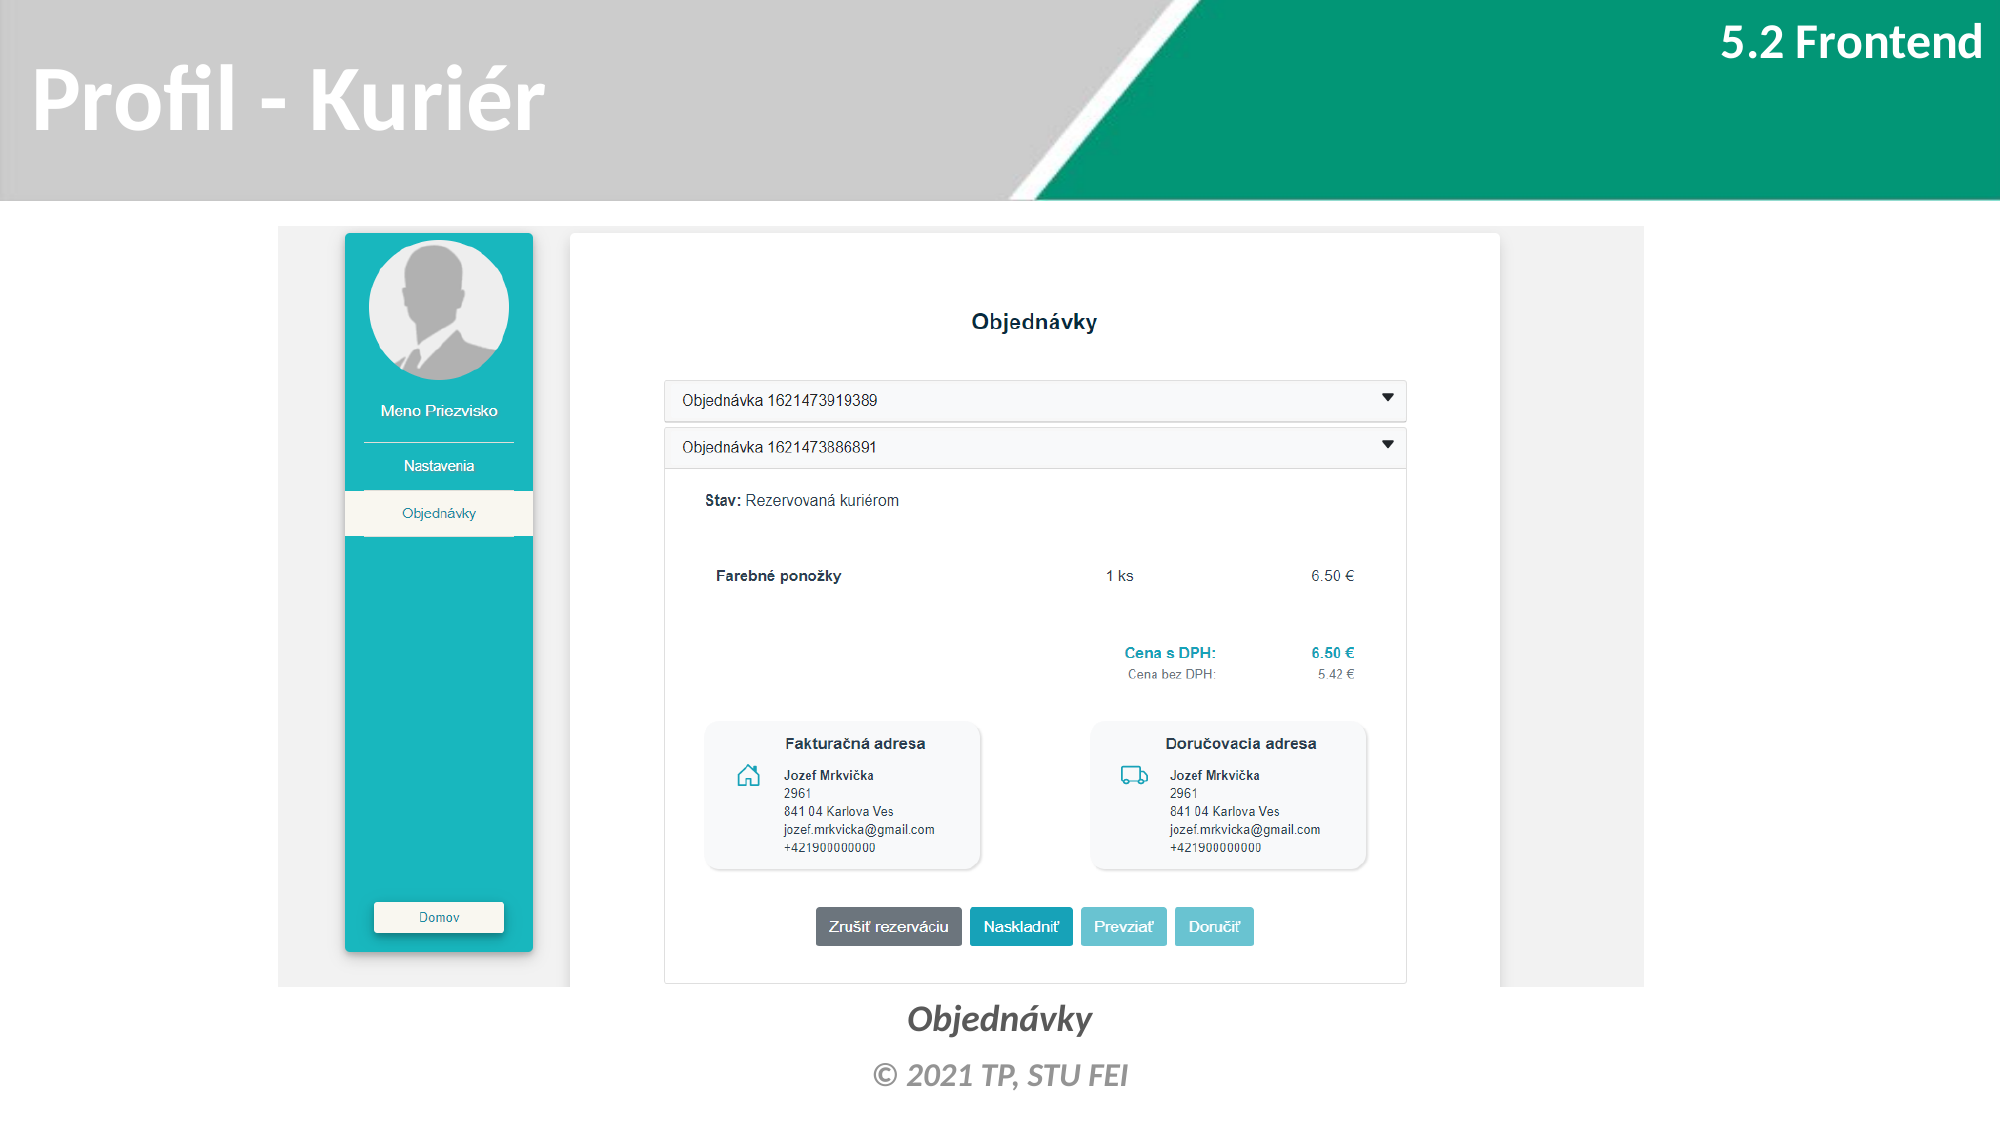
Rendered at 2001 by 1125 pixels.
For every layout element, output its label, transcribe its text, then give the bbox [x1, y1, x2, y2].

picture [278, 226, 1644, 987]
text_box Objednávky [829, 995, 1171, 1047]
footer © 2021 TP, STU FEI [662, 1042, 1338, 1103]
picture [0, 0, 2000, 201]
